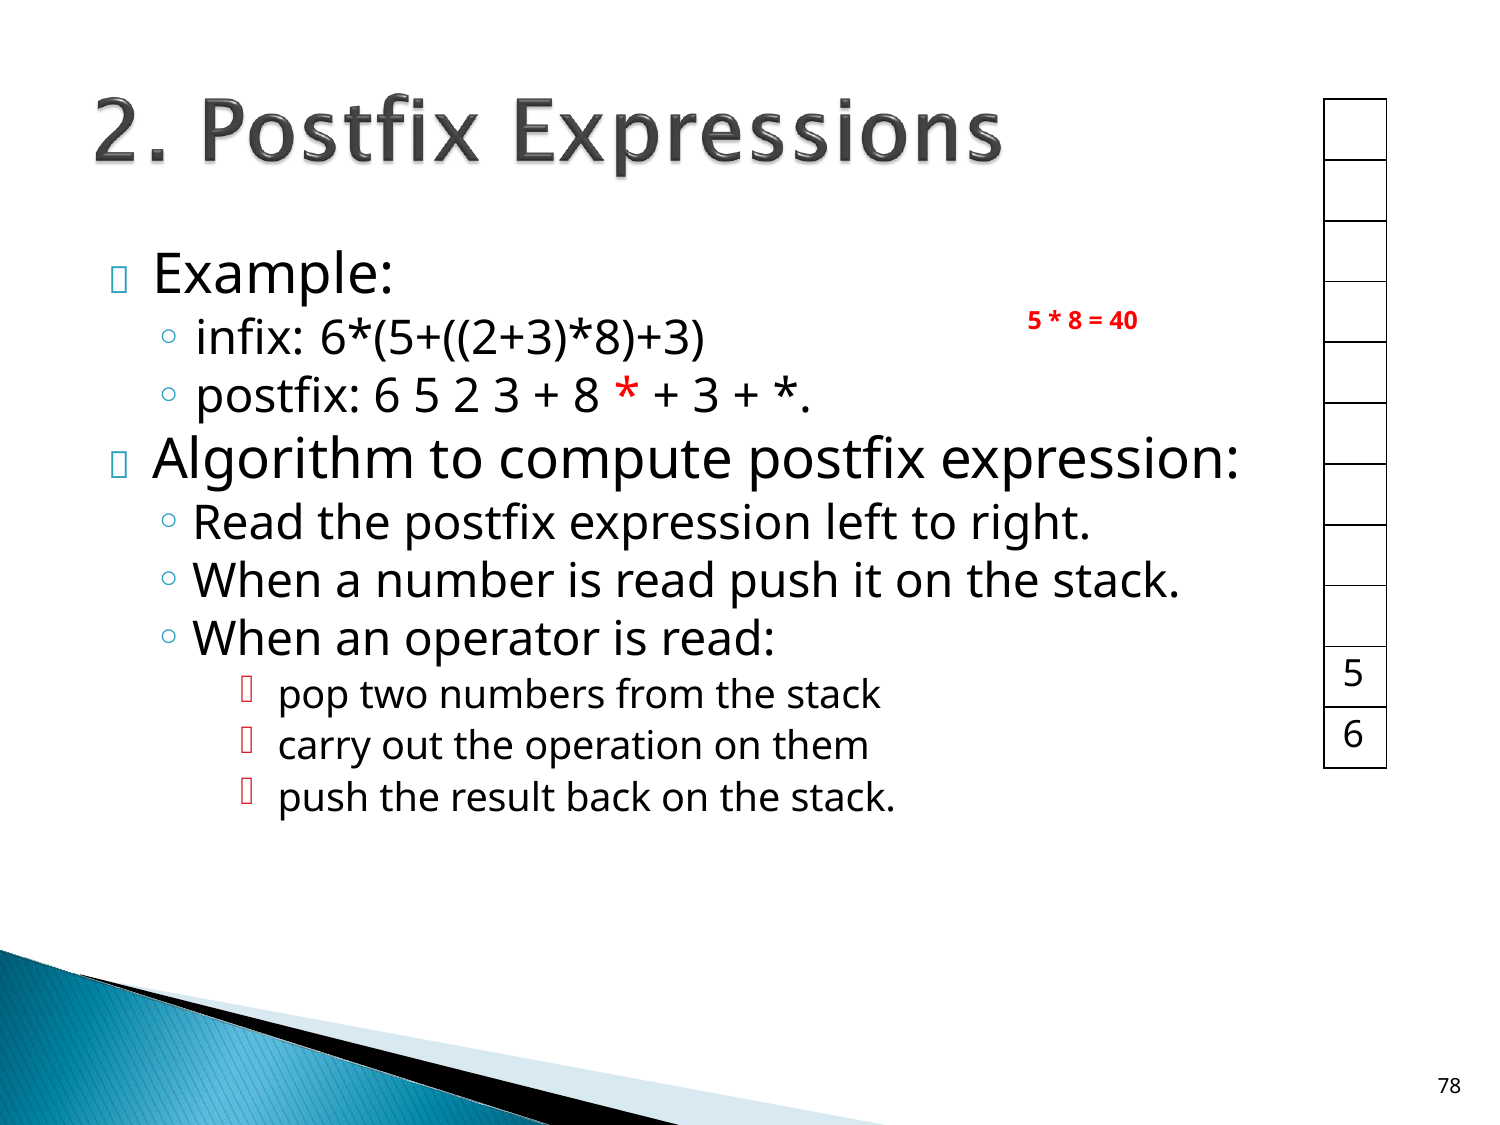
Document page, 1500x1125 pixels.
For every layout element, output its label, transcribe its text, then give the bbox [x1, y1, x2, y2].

table_cell [1325, 586, 1386, 646]
table_cell 5 [1325, 647, 1386, 706]
text_box ◦ infix: 6*(5+((2+3)*8)+3) ◦ postfix: 6 5 2 3 + 8 * + 3 + *. [152, 306, 896, 422]
table_cell 6 [1325, 708, 1386, 767]
table_cell [1325, 282, 1386, 341]
table_cell [1325, 222, 1386, 281]
slide_number 64 [1433, 1079, 1468, 1125]
table_cell [1325, 161, 1386, 220]
text_box 5 * 8 = 40 [1025, 304, 1157, 335]
table_cell [1325, 526, 1386, 585]
table_cell [1325, 343, 1386, 402]
table_cell [1325, 404, 1386, 463]
title  Example: [105, 237, 402, 422]
text_box  Algorithm to compute postfix expression: Read the postfix expression left to right. When a number is read push it on the stack. When an operator is read: pop two numbers from the stack carry out the operation on them push the result back on the stack. [105, 422, 1297, 820]
text_box [32, 59, 1090, 198]
table_header [1325, 100, 1386, 159]
table_cell [1325, 465, 1386, 524]
picture [0, 948, 558, 1125]
